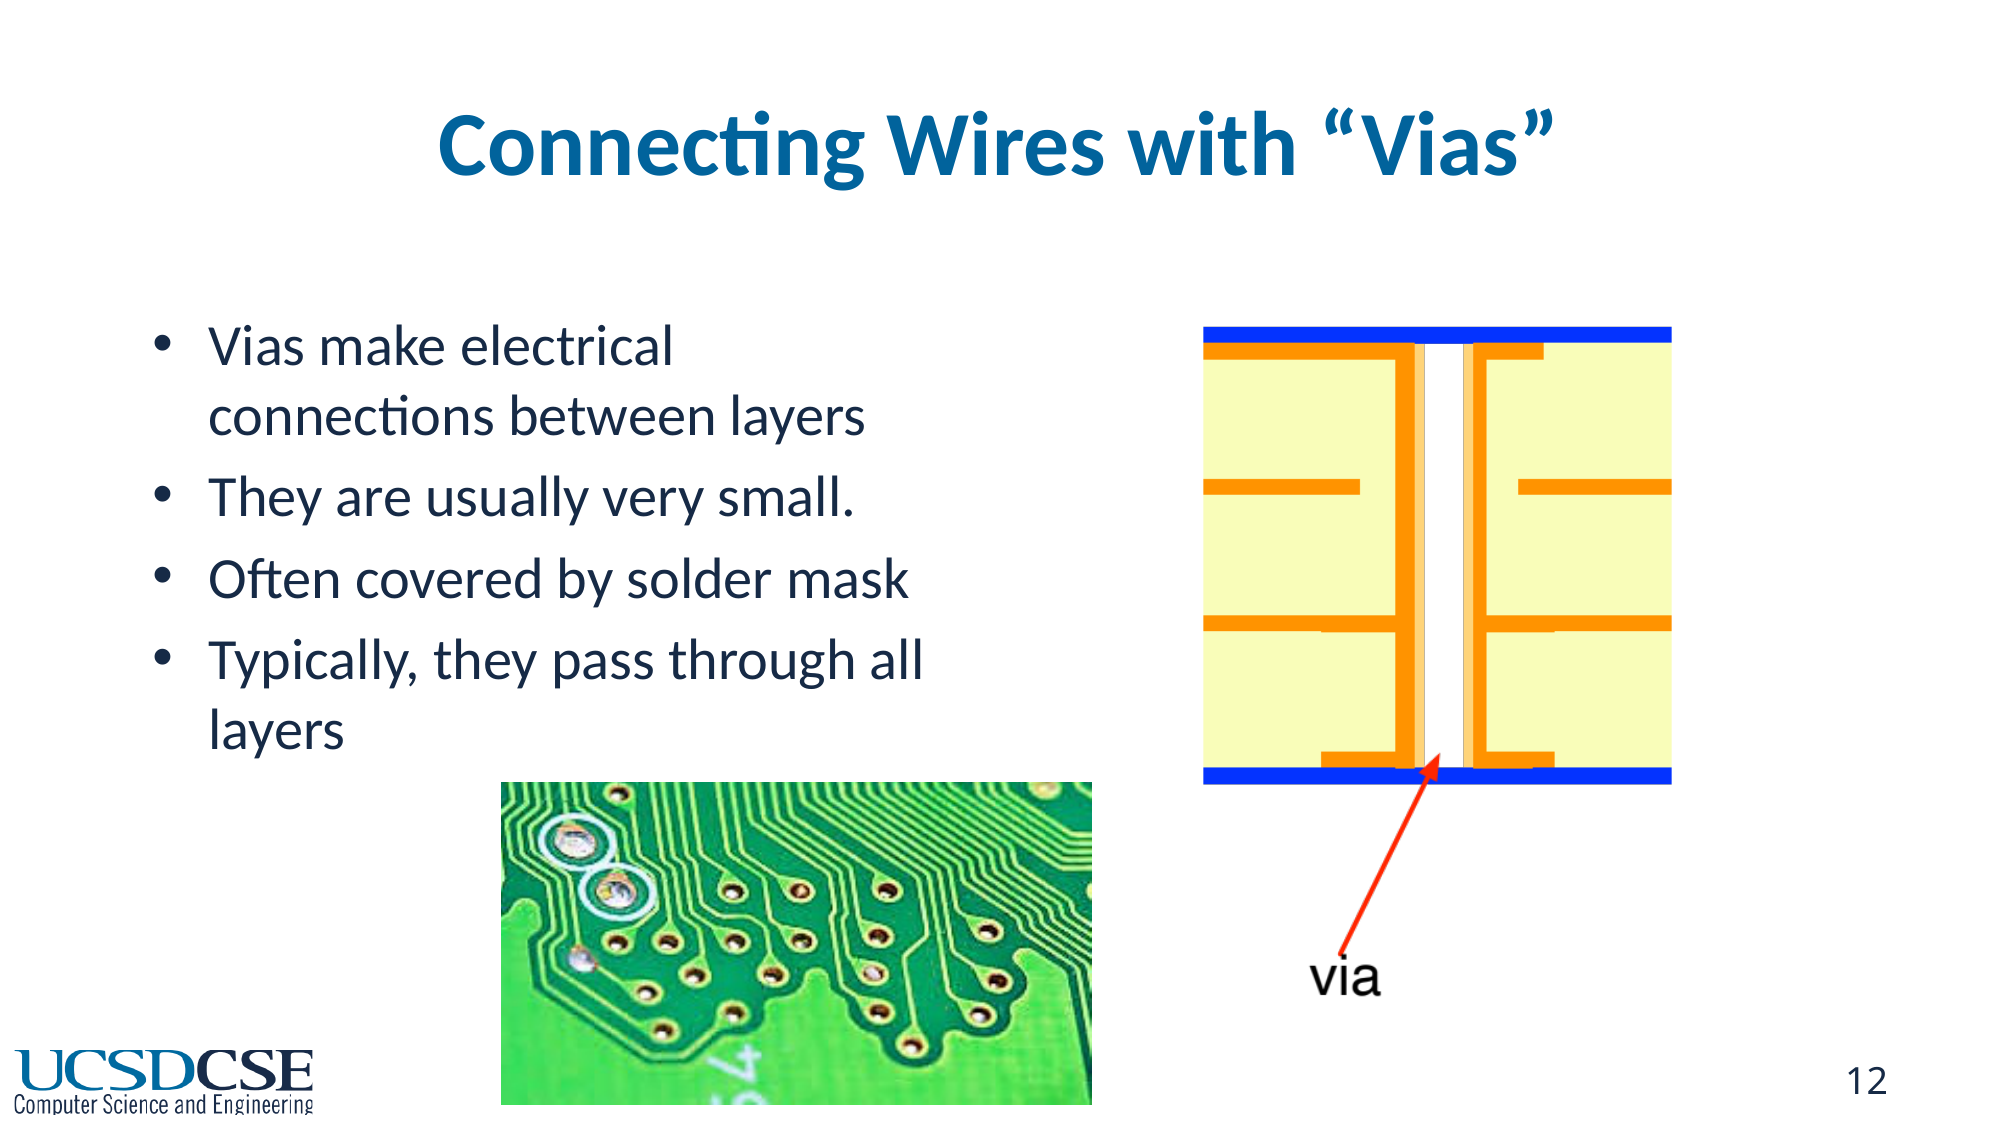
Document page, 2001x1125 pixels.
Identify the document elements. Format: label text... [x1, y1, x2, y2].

list Vias make electrical connections between layers They are usually very small. Often covered by solder mask Typically, they pass through all layers [137, 299, 988, 1014]
title Connecting Wires with “Vias” [99, 45, 1900, 233]
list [1203, 299, 1672, 1014]
picture [501, 781, 1092, 1106]
